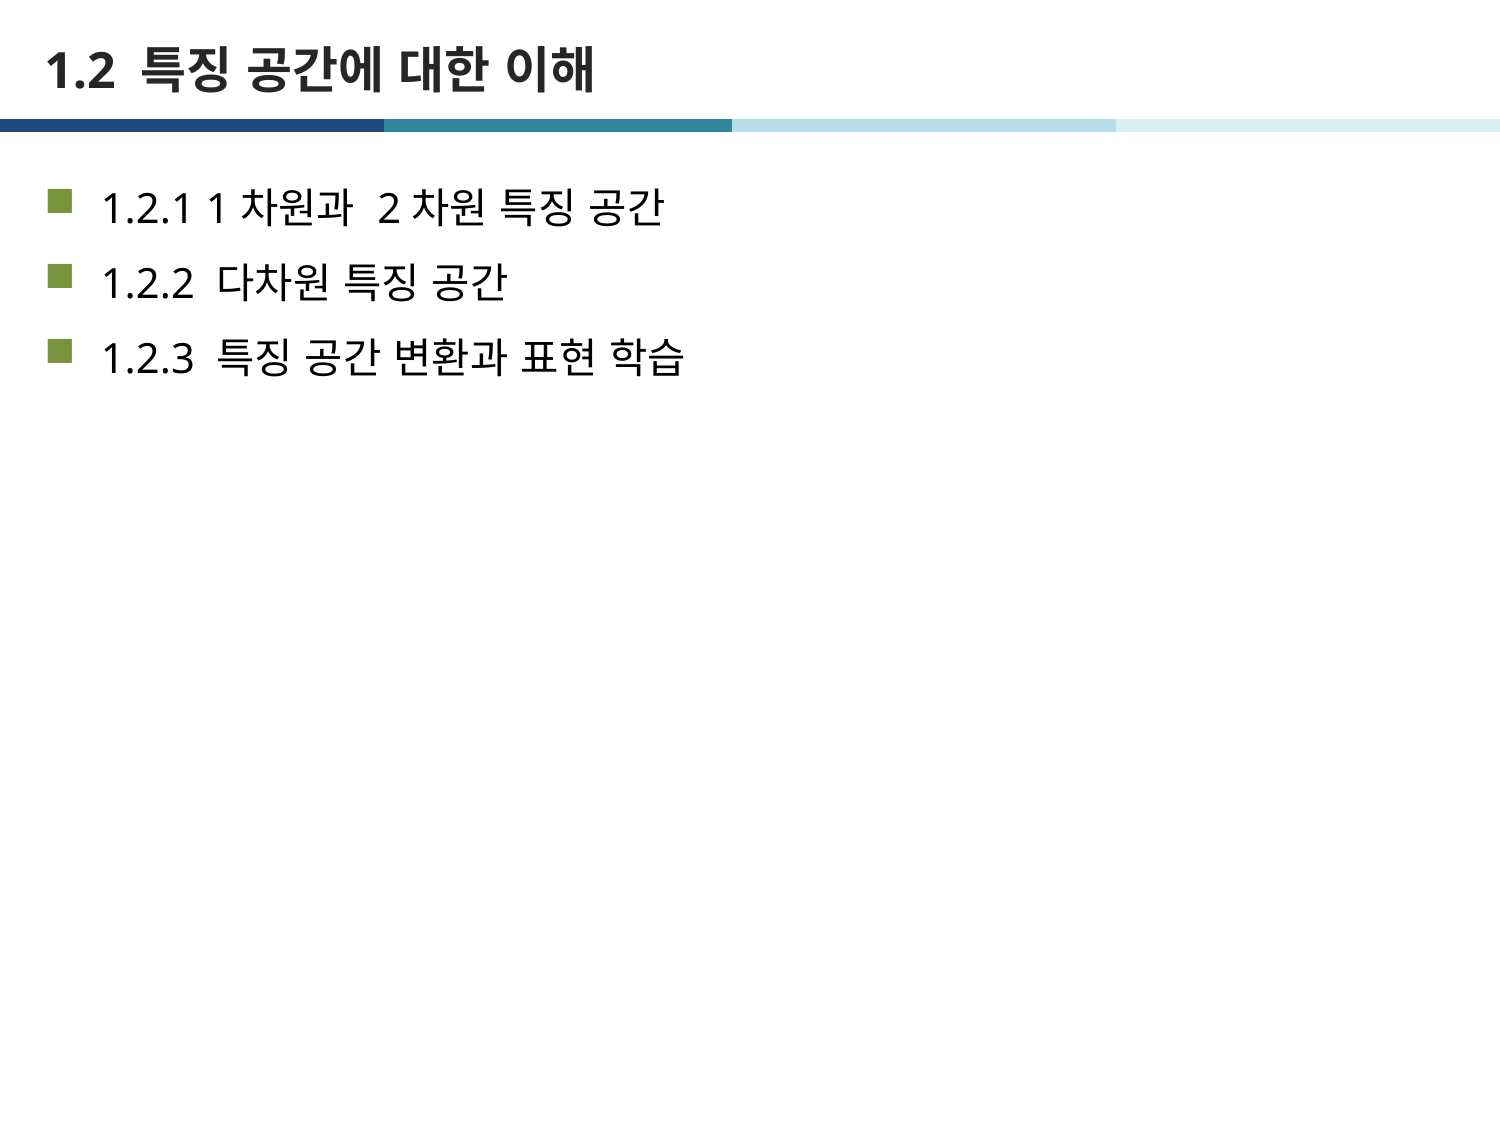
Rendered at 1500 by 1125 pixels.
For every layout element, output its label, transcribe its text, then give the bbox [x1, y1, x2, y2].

list 1.2.1 1차원과 2차원 특징 공간 1.2.2 다차원 특징 공간 1.2.3 특징 공간 변환과 표현 학습 [29, 148, 1471, 1083]
title 1.2 특징 공간에 대한 이해 [29, 23, 1270, 114]
